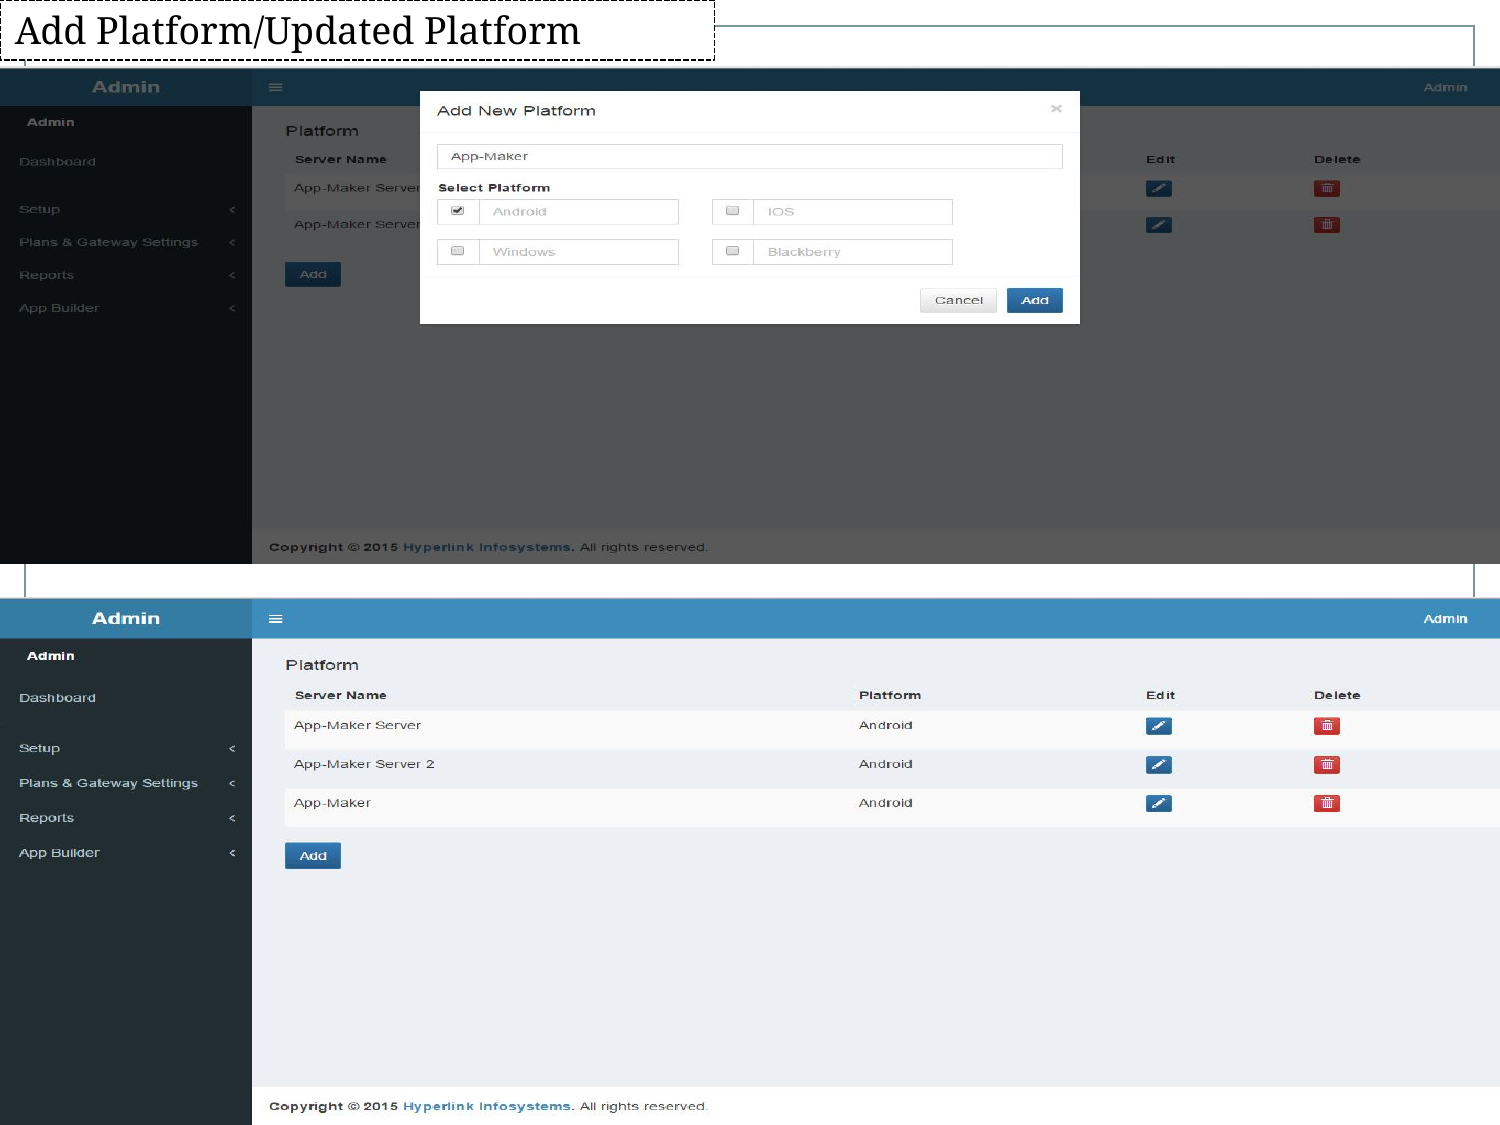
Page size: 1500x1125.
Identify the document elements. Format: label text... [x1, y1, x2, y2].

picture [0, 597, 1500, 1125]
text_box Add Platform/Updated Platform [0, 0, 715, 61]
picture [0, 66, 1500, 564]
